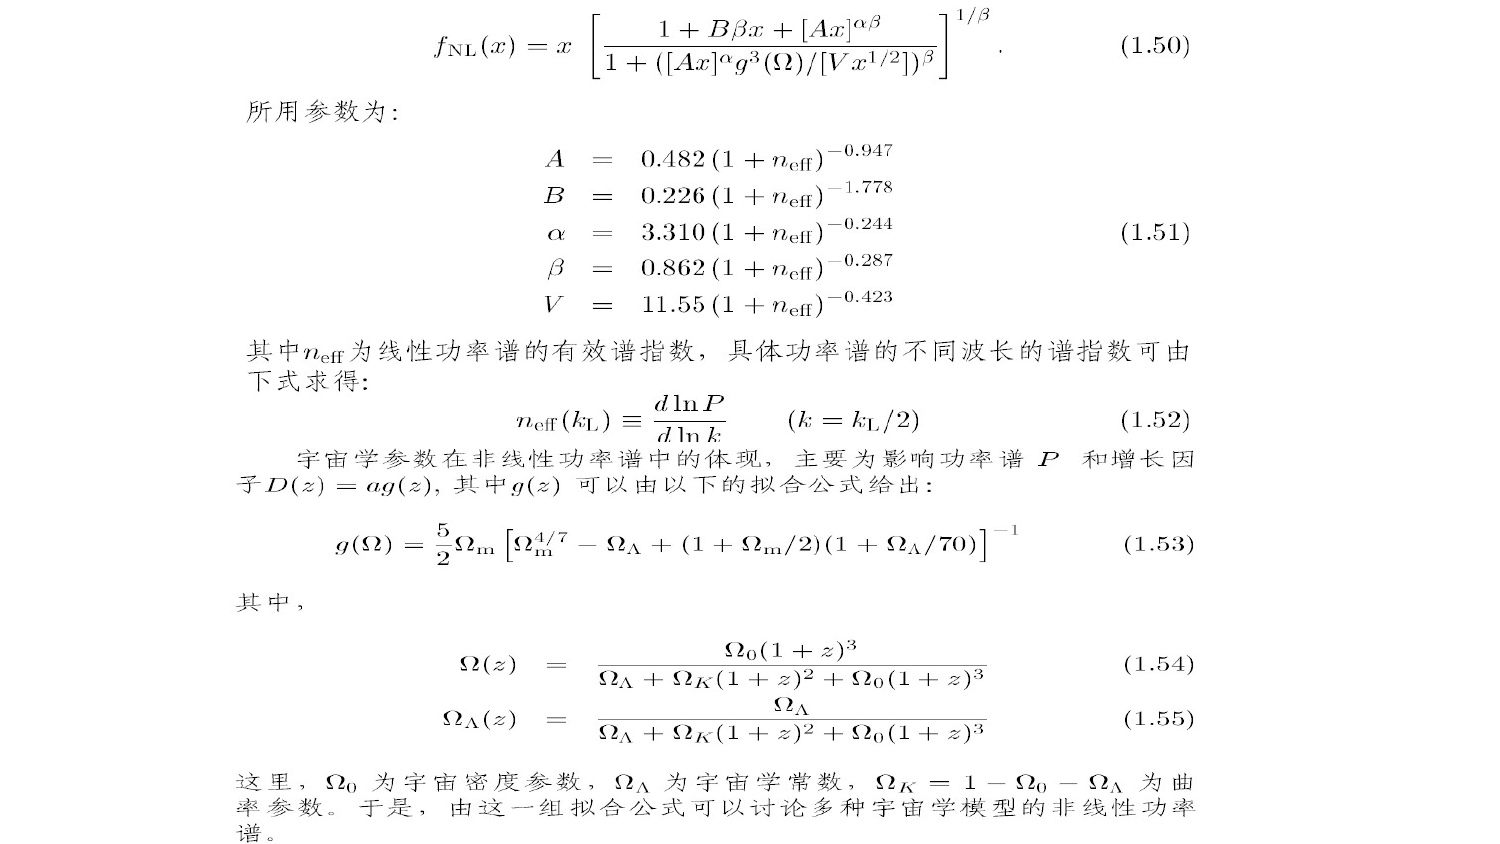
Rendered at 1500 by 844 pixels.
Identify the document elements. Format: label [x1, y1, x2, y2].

text_box [222, 6, 1213, 844]
